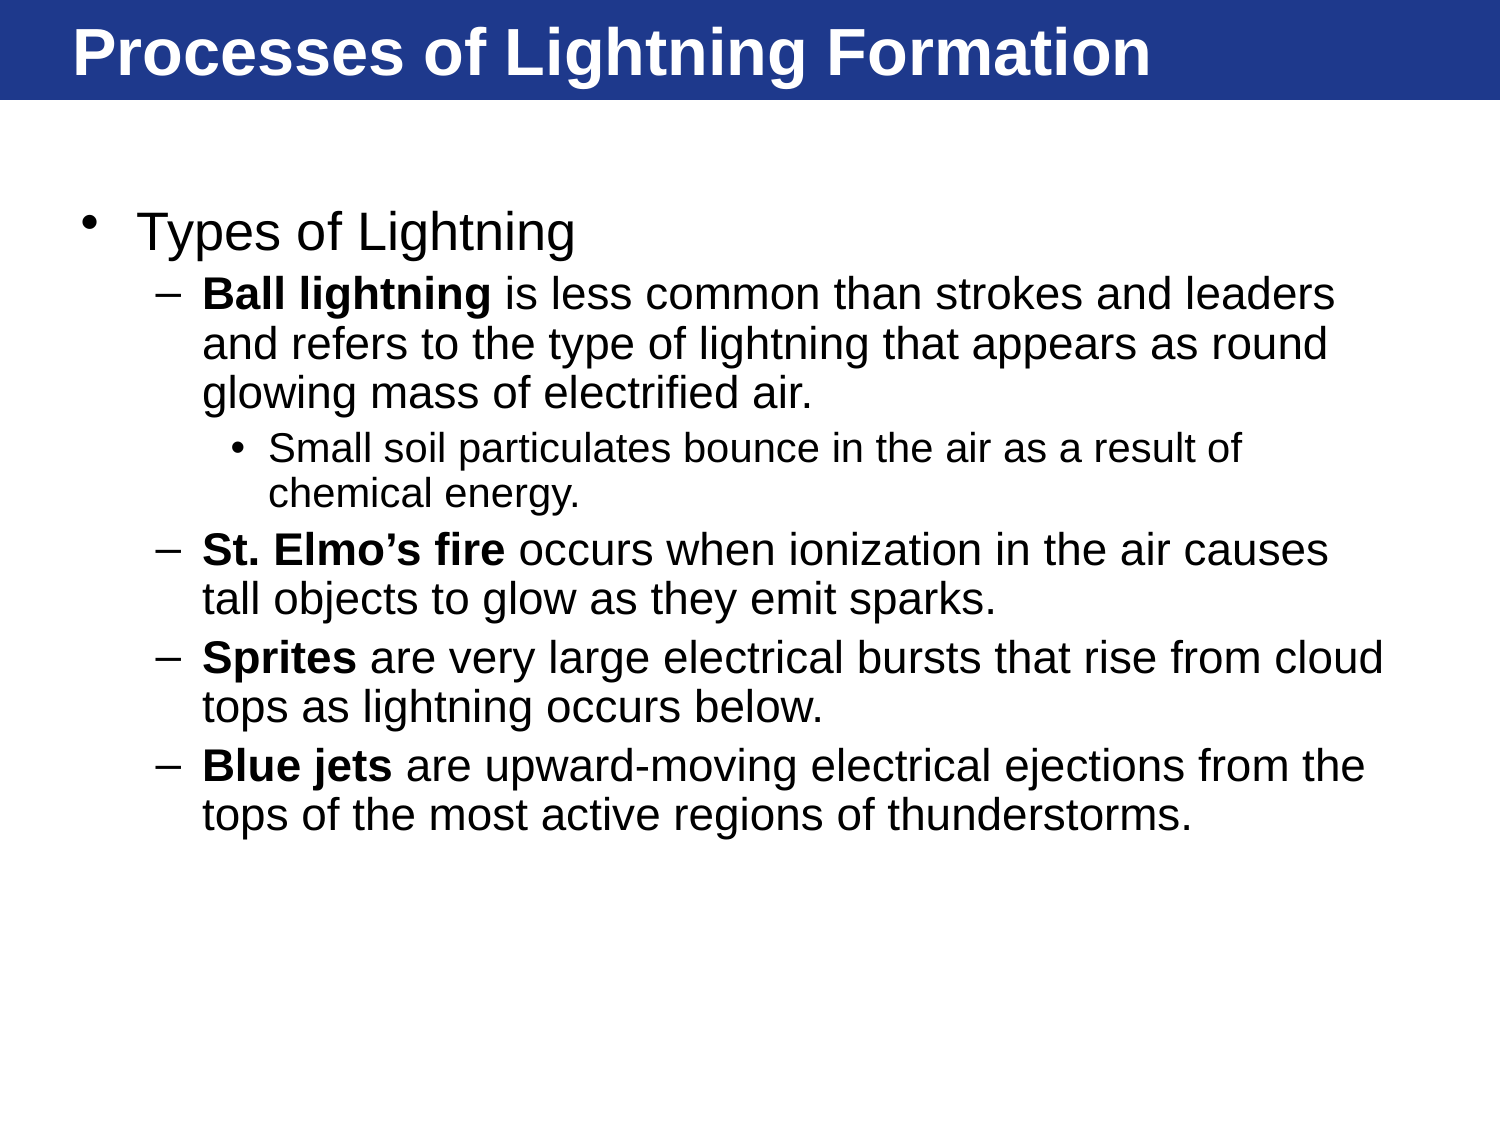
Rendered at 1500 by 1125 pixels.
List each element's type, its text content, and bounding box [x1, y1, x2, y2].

title Processes of Lightning Formation [0, 1, 1498, 97]
list Types of Lightning Ball lightning is less common than strokes and leaders and refers to the type of lightning that appears as round glowing mass of electrified air. Small soil particulates bounce in the air as a result of chemical energy. St. Elmo’s fire occurs when ionization in the air causes tall objects to glow as they emit sparks. Sprites are very large electrical bursts that rise from cloud tops as lightning occurs below. Blue jets are upward-moving electrical ejections from the tops of the most active regions of thunderstorms. [65, 188, 1416, 925]
